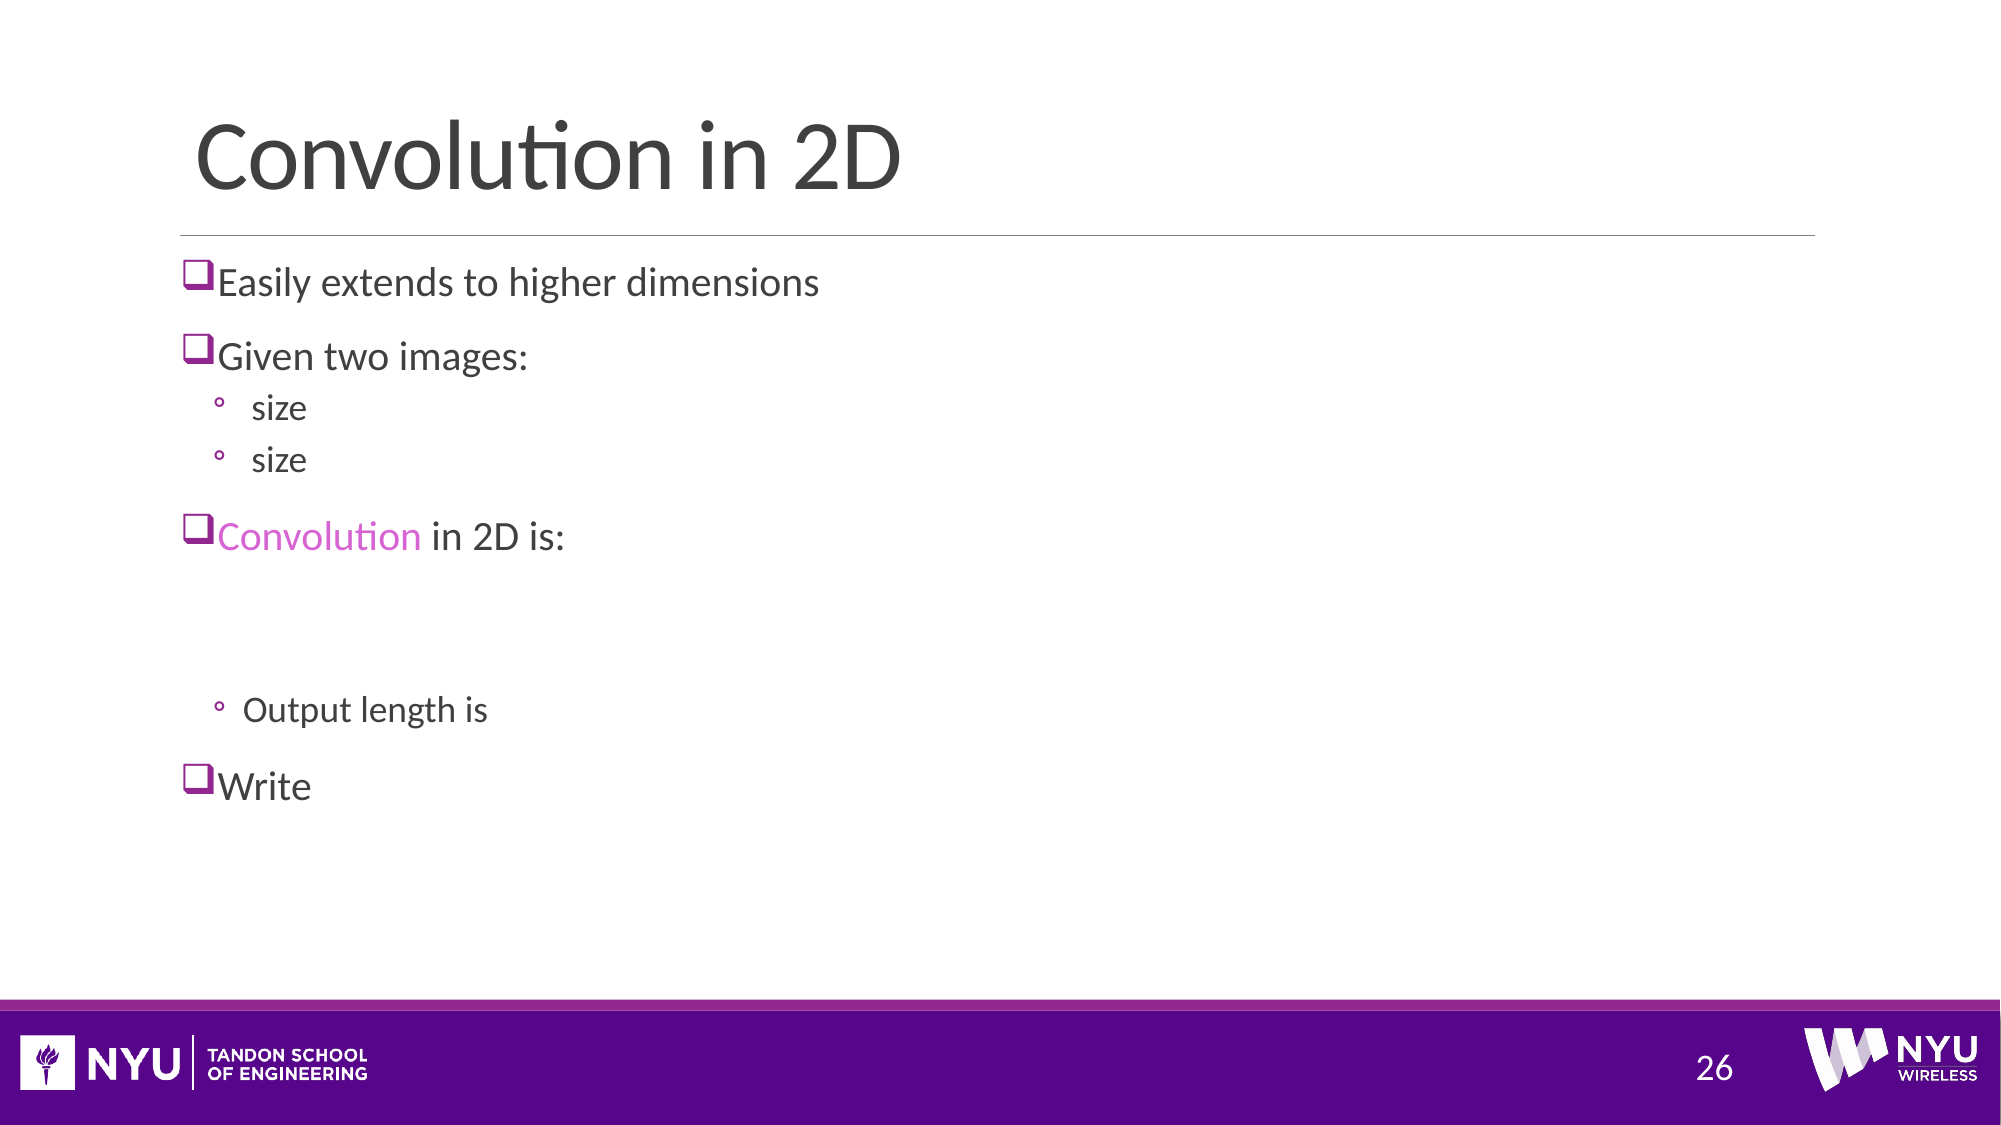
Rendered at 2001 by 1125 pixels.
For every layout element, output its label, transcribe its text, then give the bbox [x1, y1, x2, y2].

title Convolution in 2D [180, 47, 1830, 218]
slide_number 26 [1533, 1035, 1749, 1096]
